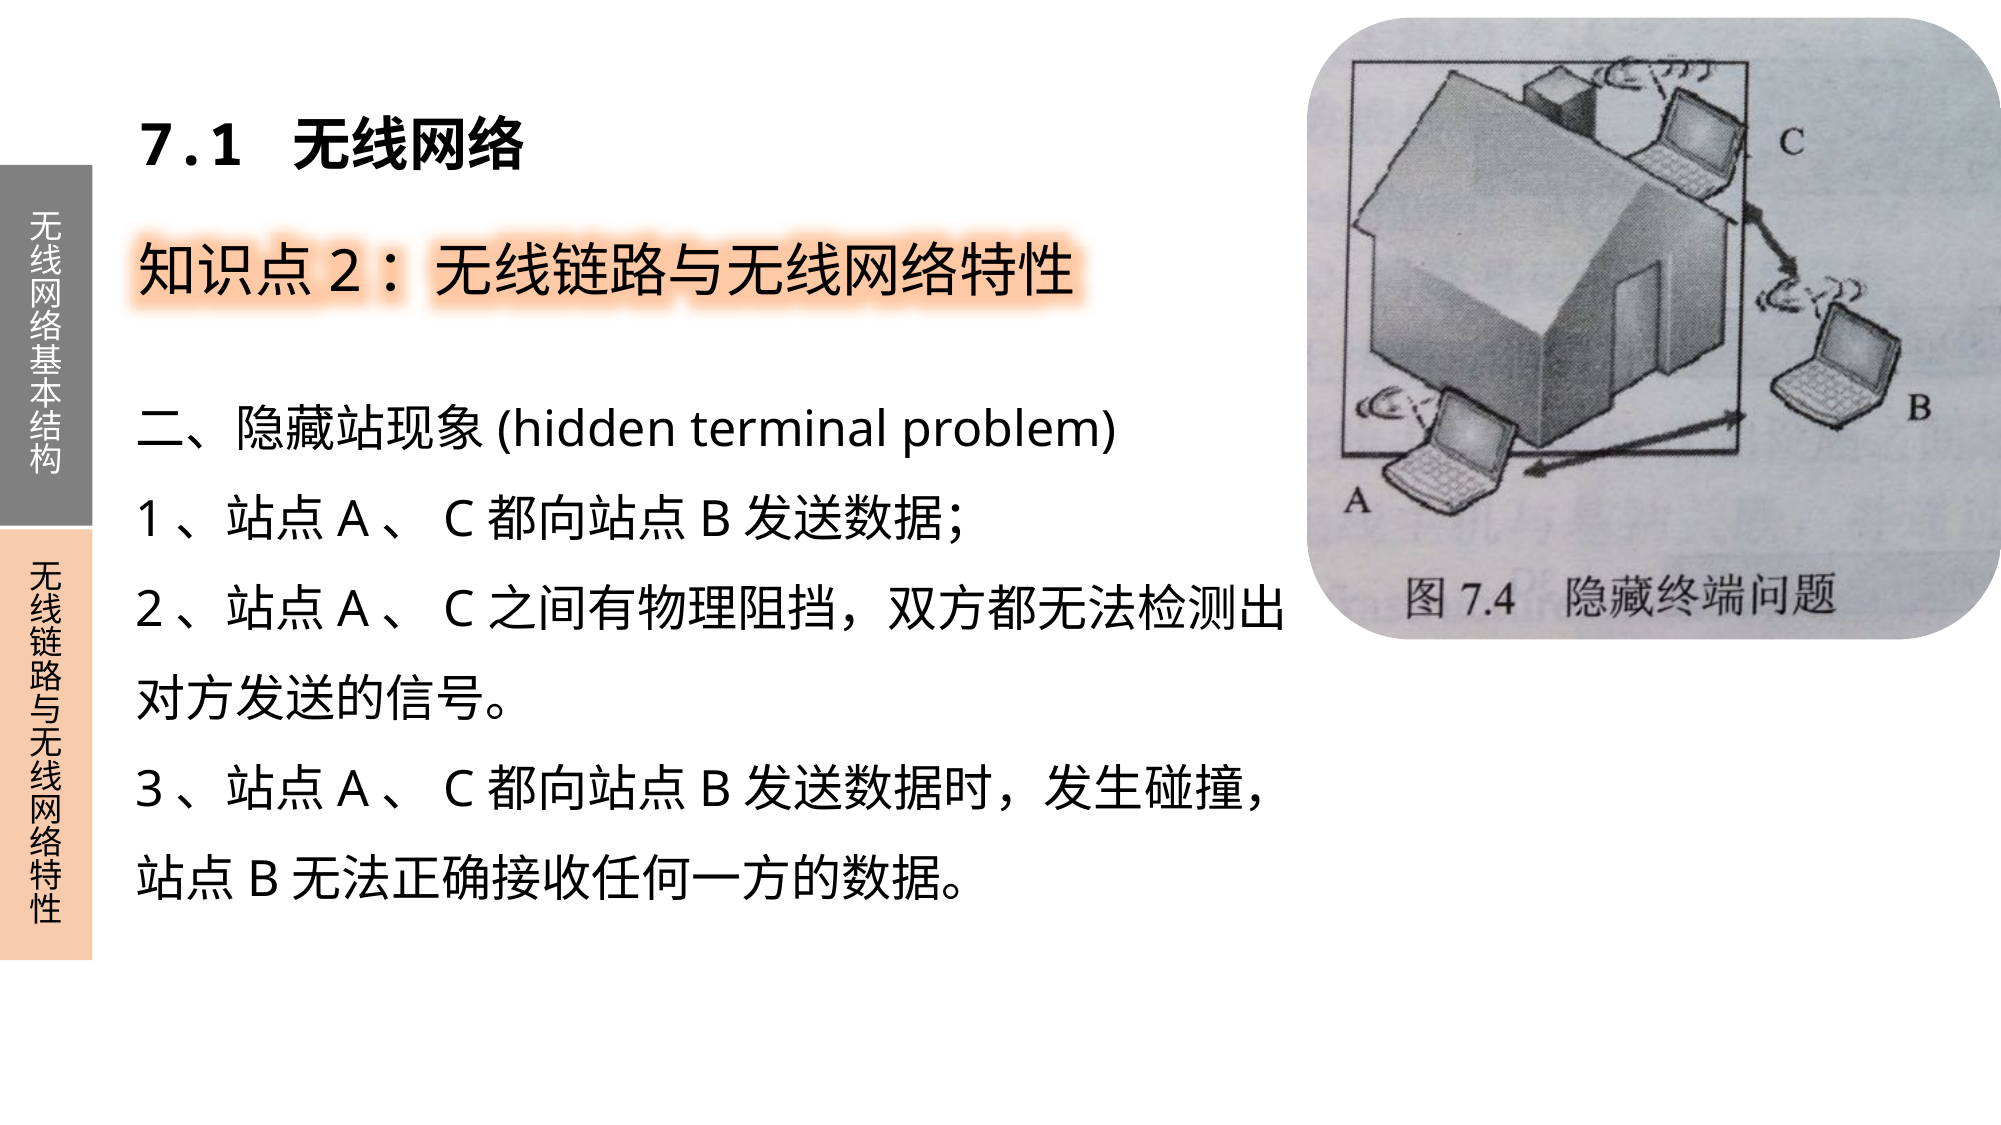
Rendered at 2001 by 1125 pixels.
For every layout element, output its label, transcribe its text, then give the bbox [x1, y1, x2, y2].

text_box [0, 164, 93, 960]
text_box 知识点2：无线链路与无线网络特性 [120, 172, 1306, 329]
text_box 6.5 频带传输 [120, 166, 1306, 172]
text_box 二、隐藏站现象(hidden terminal problem) 1、站点A、C都向站点B发送数据； 2、站点A、C之间有物理阻挡，双方都无法检测出对方发送的信号。 3、站点A、C都向站点B发送数据时，发生碰撞，站点B无法正确接收任何一方的数据。 [120, 358, 1317, 914]
text_box 7.1 无线网络 [120, 97, 1306, 156]
text_box 6.6 物理层接口规程 [120, 157, 1306, 165]
picture [1306, 17, 2001, 640]
